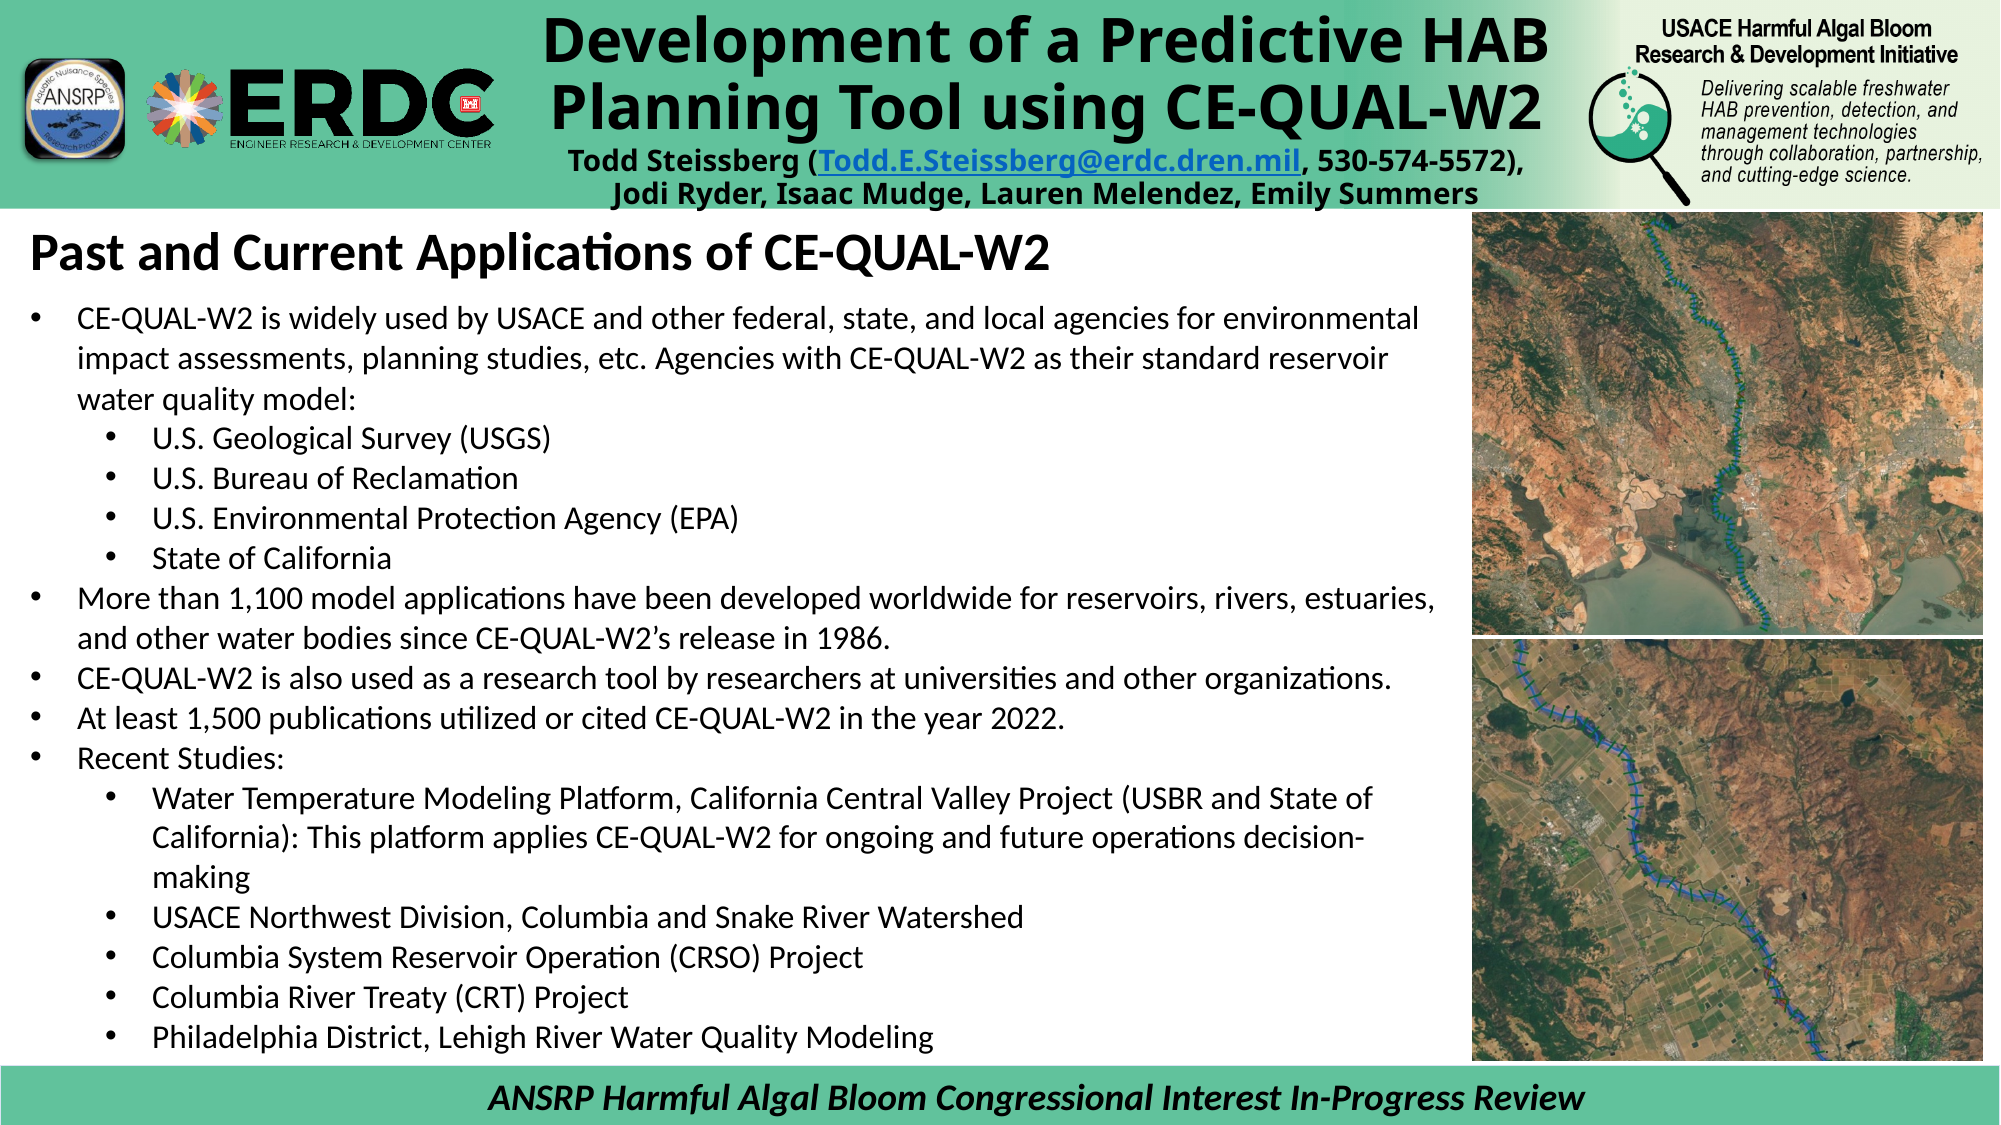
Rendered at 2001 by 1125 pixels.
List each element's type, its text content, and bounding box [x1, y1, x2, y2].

picture [1472, 212, 1983, 635]
text_box [0, 0, 1344, 210]
picture [1472, 639, 1983, 1061]
picture [15, 37, 524, 180]
title Development of a Predictive HAB Planning Tool using CE-QUAL-W2 Todd Steissberg (Todd.E.Steissberg@erdc.dren.mil, 530-574-5572), Jodi Ryder, Isaac Mudge, Lauren Melendez, Emily Summers [523, 1, 1569, 220]
text_box Past and Current Applications of CE-QUAL-W2 [15, 216, 1095, 289]
picture [1344, 0, 2000, 209]
text_box ANSRP Harmful Algal Bloom Congressional Interest In-Progress Review [0, 1065, 2000, 1125]
text_box CE-QUAL-W2 is widely used by USACE and other federal, state, and local agencies for environmental impact assessments, planning studies, etc. Agencies with CE-QUAL-W2 as their standard reservoir water quality model: U.S. Geological Survey (USGS) U.S. Bureau of Reclamation U.S. Environmental Protection Agency (EPA) State of California More than 1,100 model applications have been developed worldwide for reservoirs, rivers, estuaries, and other water bodies since CE-QUAL-W2’s release in 1986. CE-QUAL-W2 is also used as a research tool by researchers at universities and other organizations. At least 1,500 publications utilized or cited CE-QUAL-W2 in the year 2022. Recent Studies: Water Temperature Modeling Platform, California Central Valley Project (USBR and State of California): This platform applies CE-QUAL-W2 for ongoing and future operations decision-making USACE Northwest Division, Columbia and Snake River Watershed Columbia System Reservoir Operation (CRSO) Project Columbia River Treaty (CRT) Project Philadelphia District, Lehigh River Water Quality Modeling [15, 289, 1473, 1063]
